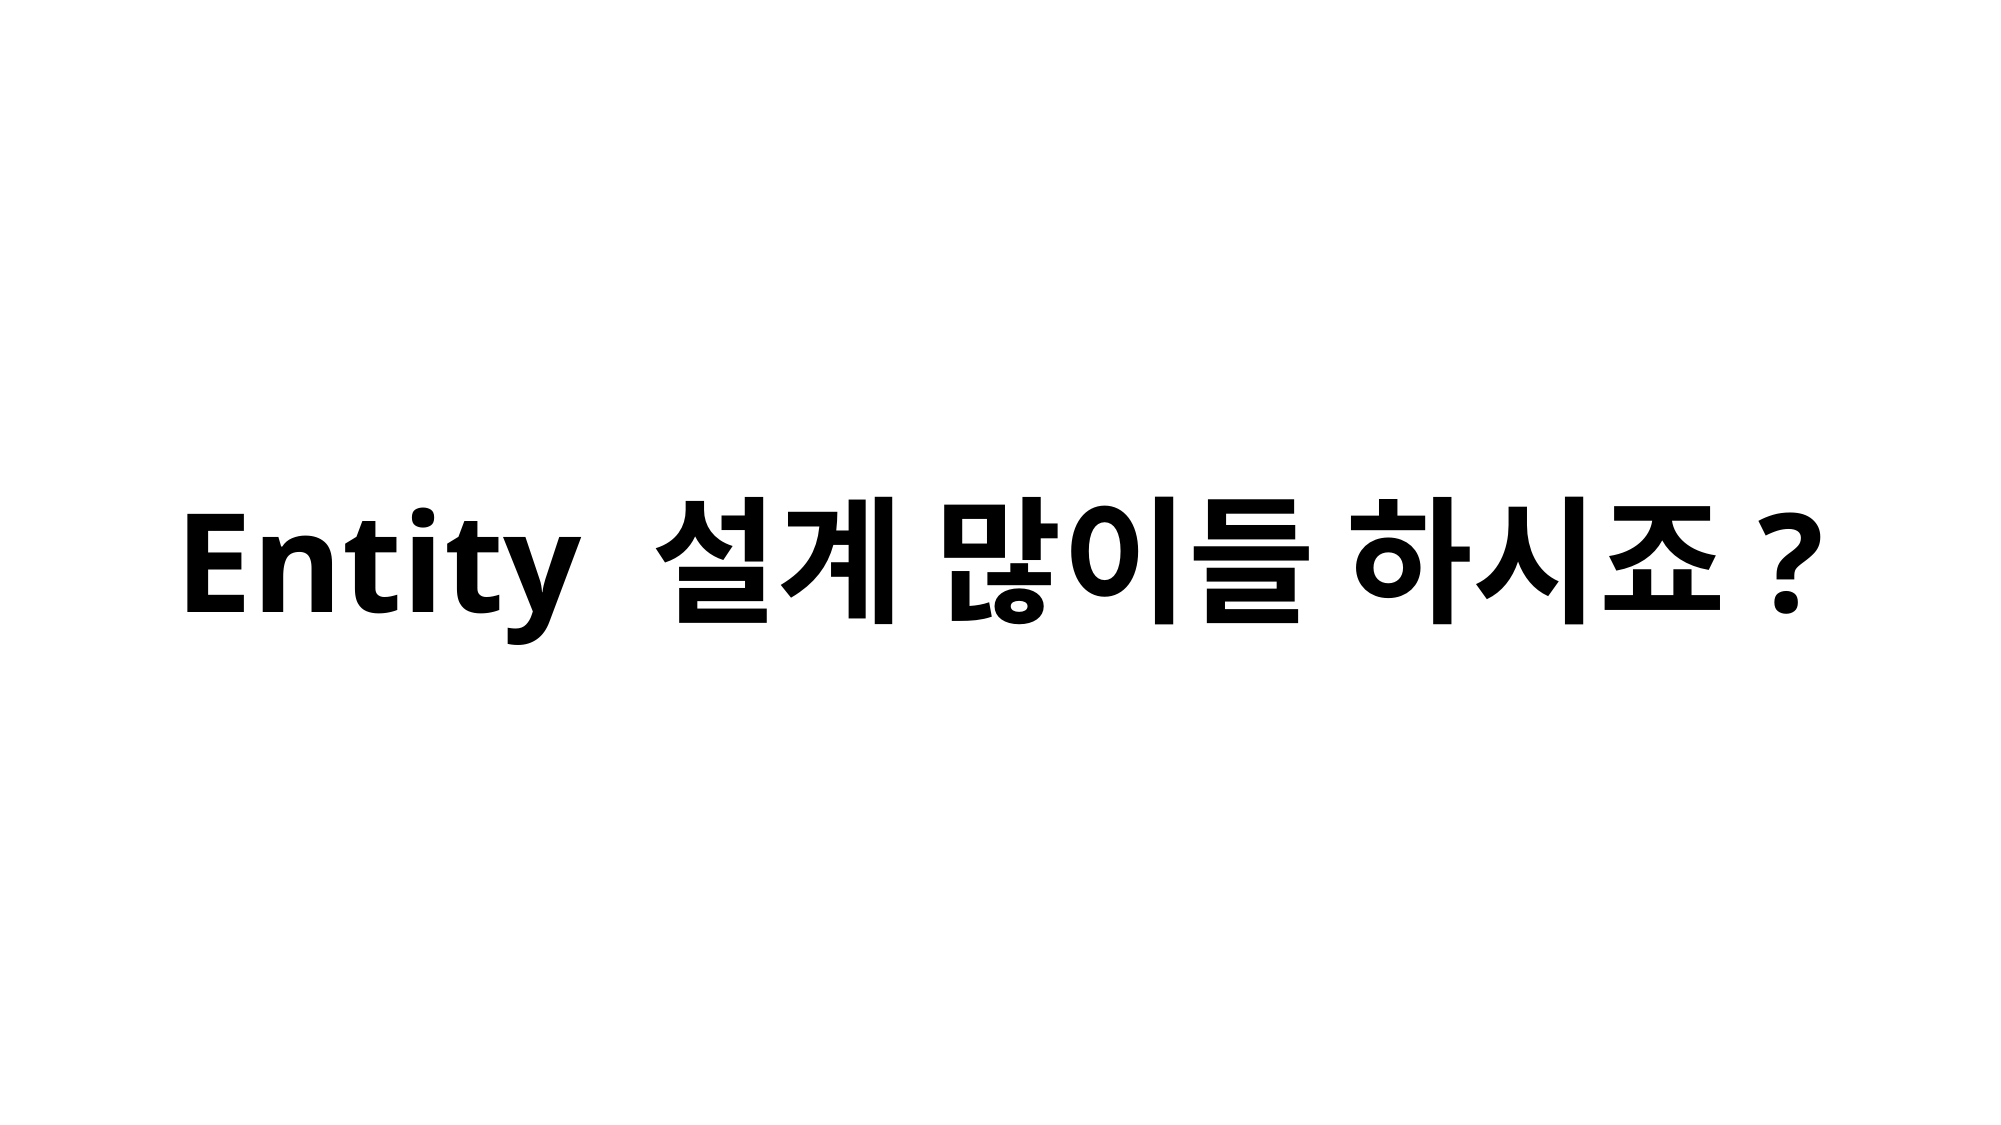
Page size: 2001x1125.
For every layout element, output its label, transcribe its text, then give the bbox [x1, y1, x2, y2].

text_box Entity 설계 많이들 하시죠? [168, 467, 1832, 648]
